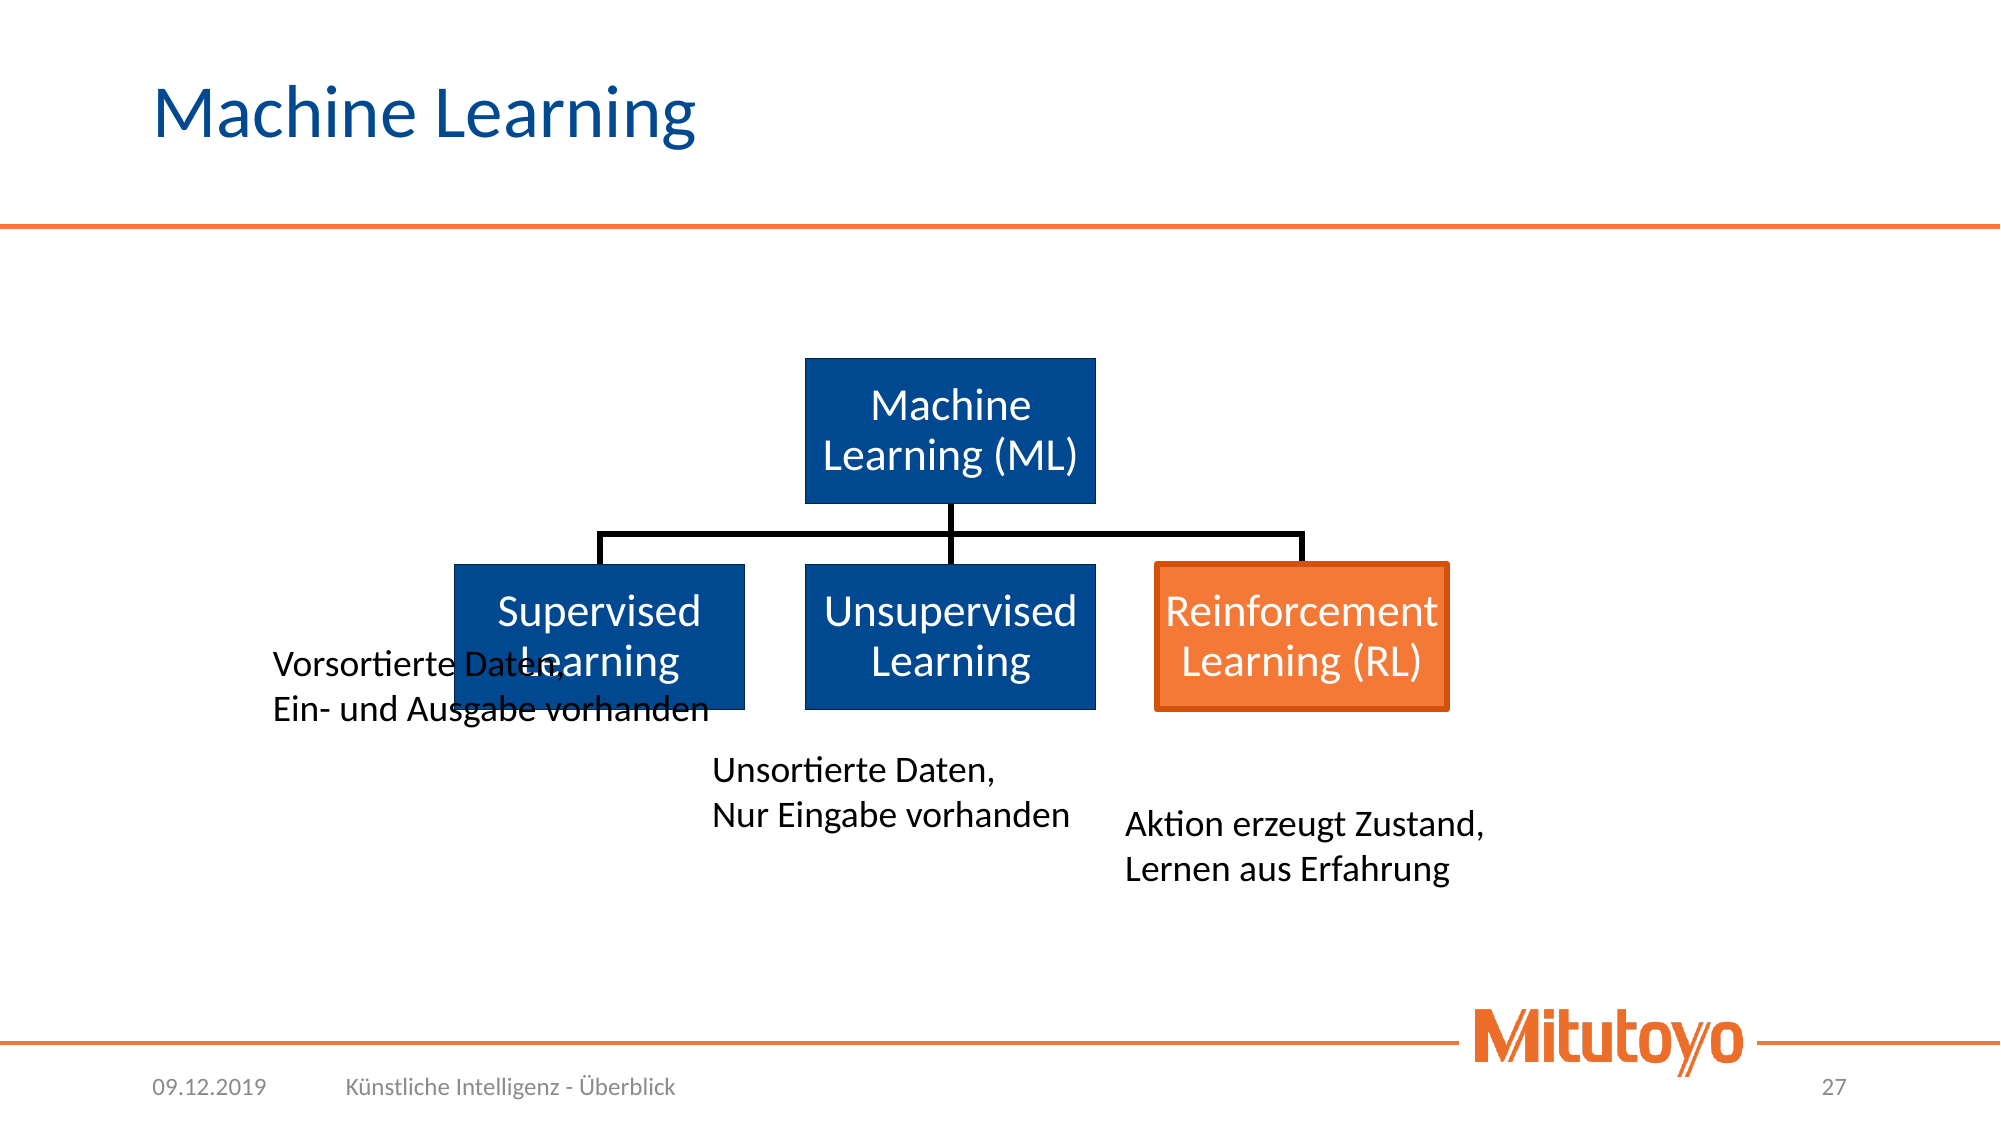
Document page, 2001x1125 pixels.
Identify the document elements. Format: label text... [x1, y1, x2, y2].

footer Künstliche Intelligenz - Überblick [330, 1055, 1721, 1116]
title Machine Learning [137, 24, 1863, 203]
slide_number 27 [1743, 1055, 1863, 1116]
text_box Aktion erzeugt Zustand, Lernen aus Erfahrung [1110, 791, 1501, 897]
picture [1475, 1009, 1744, 1077]
text_box Vorsortierte Daten, Ein- und Ausgabe vorhanden [258, 631, 454, 737]
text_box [454, 202, 1448, 866]
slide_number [137, 1055, 313, 1116]
